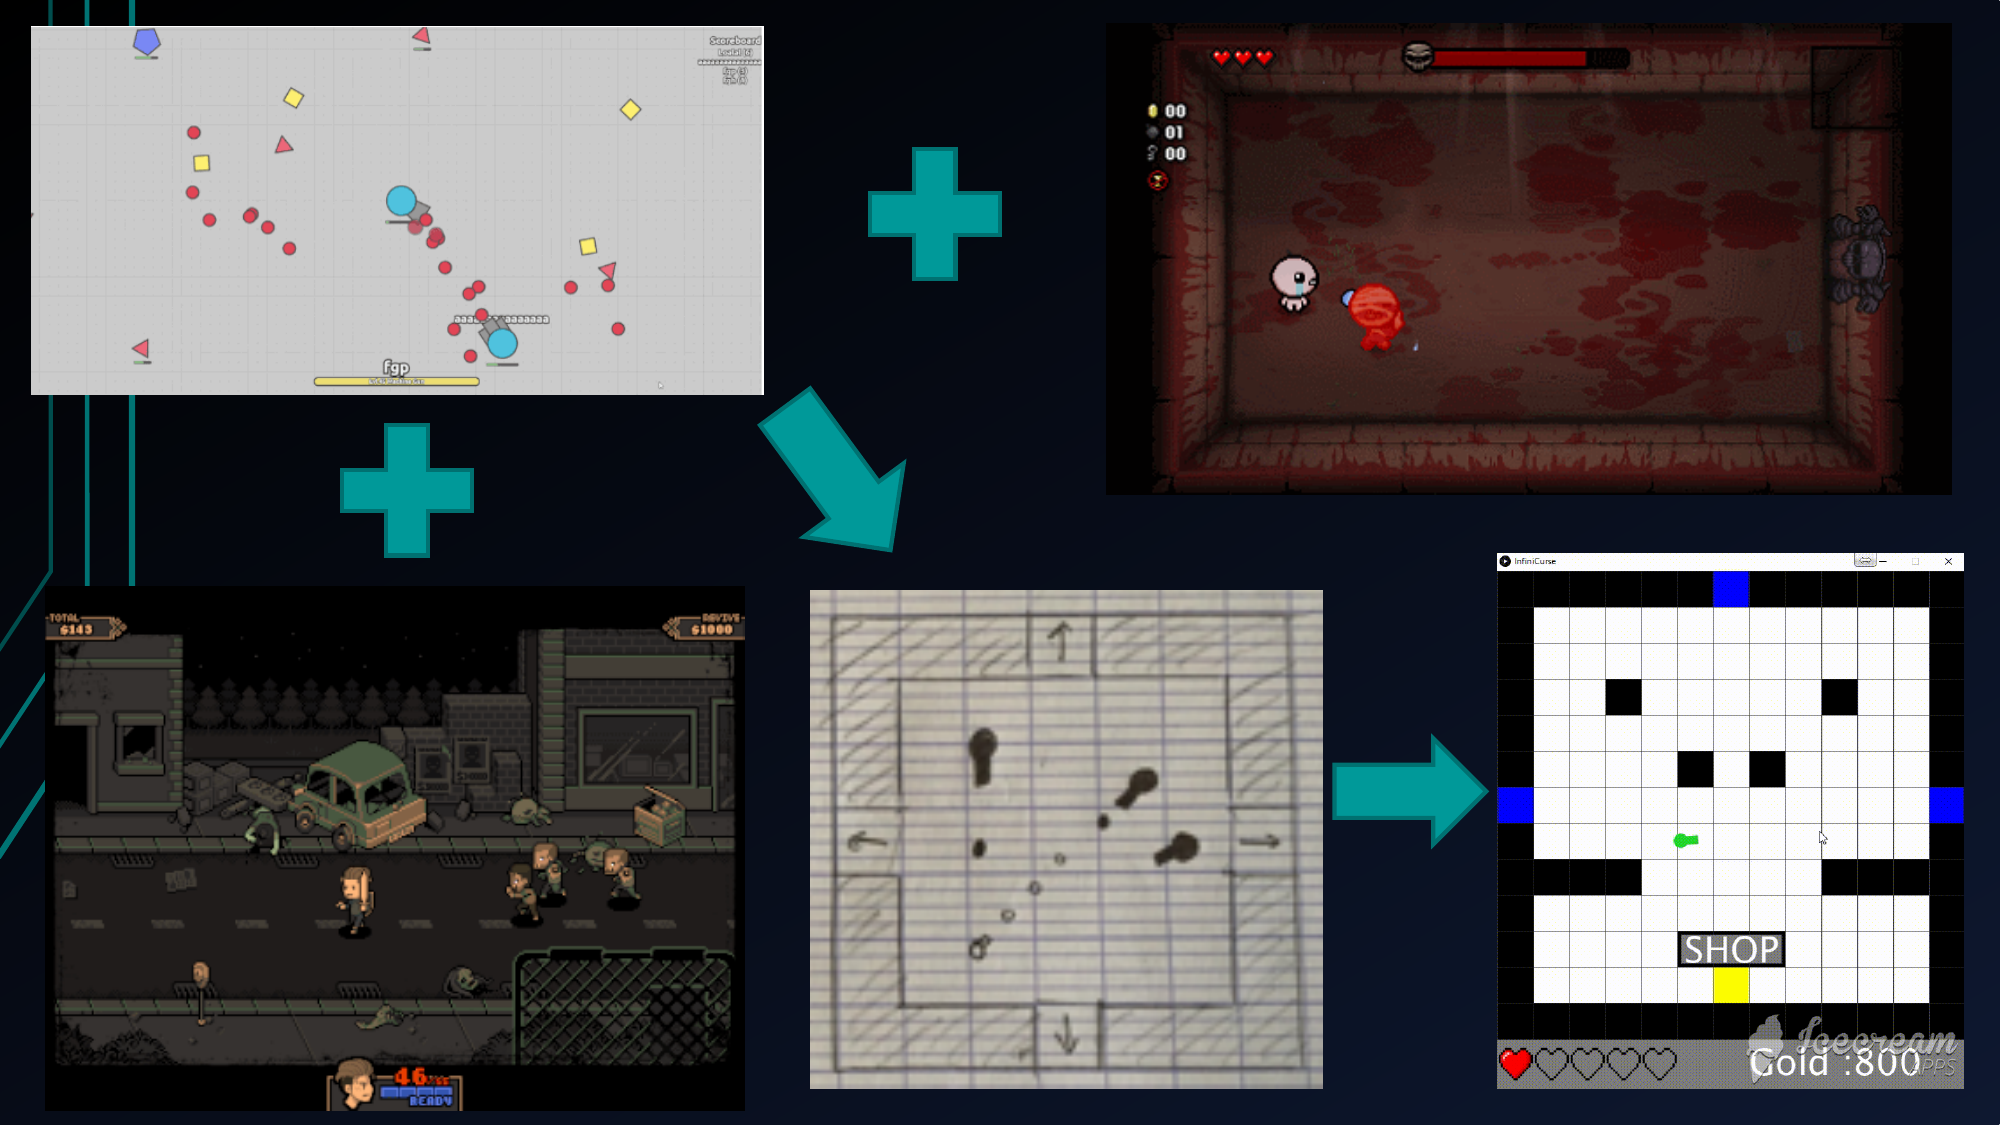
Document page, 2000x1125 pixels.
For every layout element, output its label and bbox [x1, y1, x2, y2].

text_box [1332, 733, 1490, 850]
text_box [757, 385, 907, 553]
picture [810, 590, 1324, 1089]
picture [45, 585, 745, 1111]
picture [30, 26, 764, 396]
text_box [340, 423, 474, 558]
picture [1497, 553, 1964, 1089]
text_box [868, 147, 1002, 281]
picture [1105, 23, 1953, 495]
